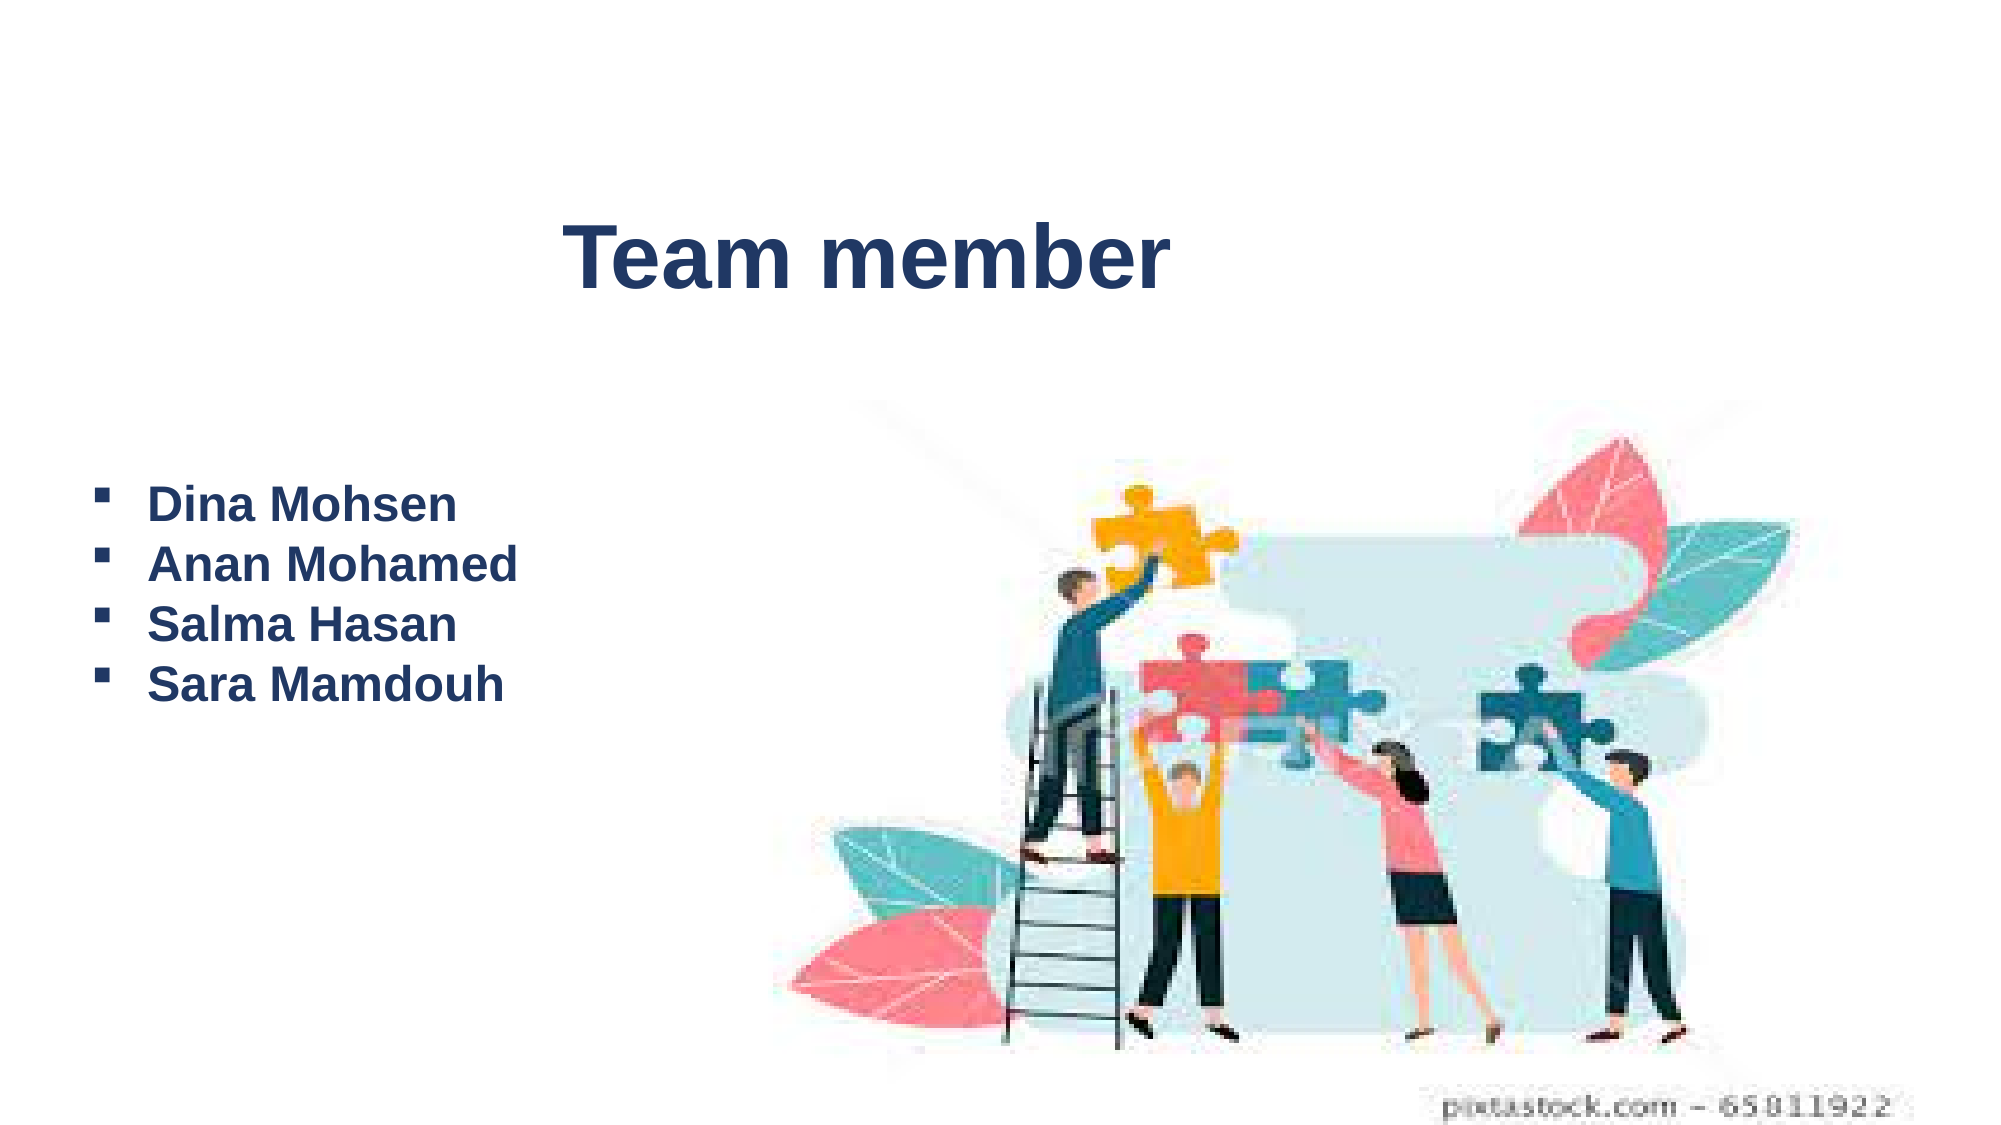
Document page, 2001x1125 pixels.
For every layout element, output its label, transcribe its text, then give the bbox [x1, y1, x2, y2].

picture [697, 400, 1924, 1125]
title Team member [181, 202, 1554, 316]
text_box Dina Mohsen Anan Mohamed Salma Hasan Sara Mamdouh [76, 463, 697, 719]
